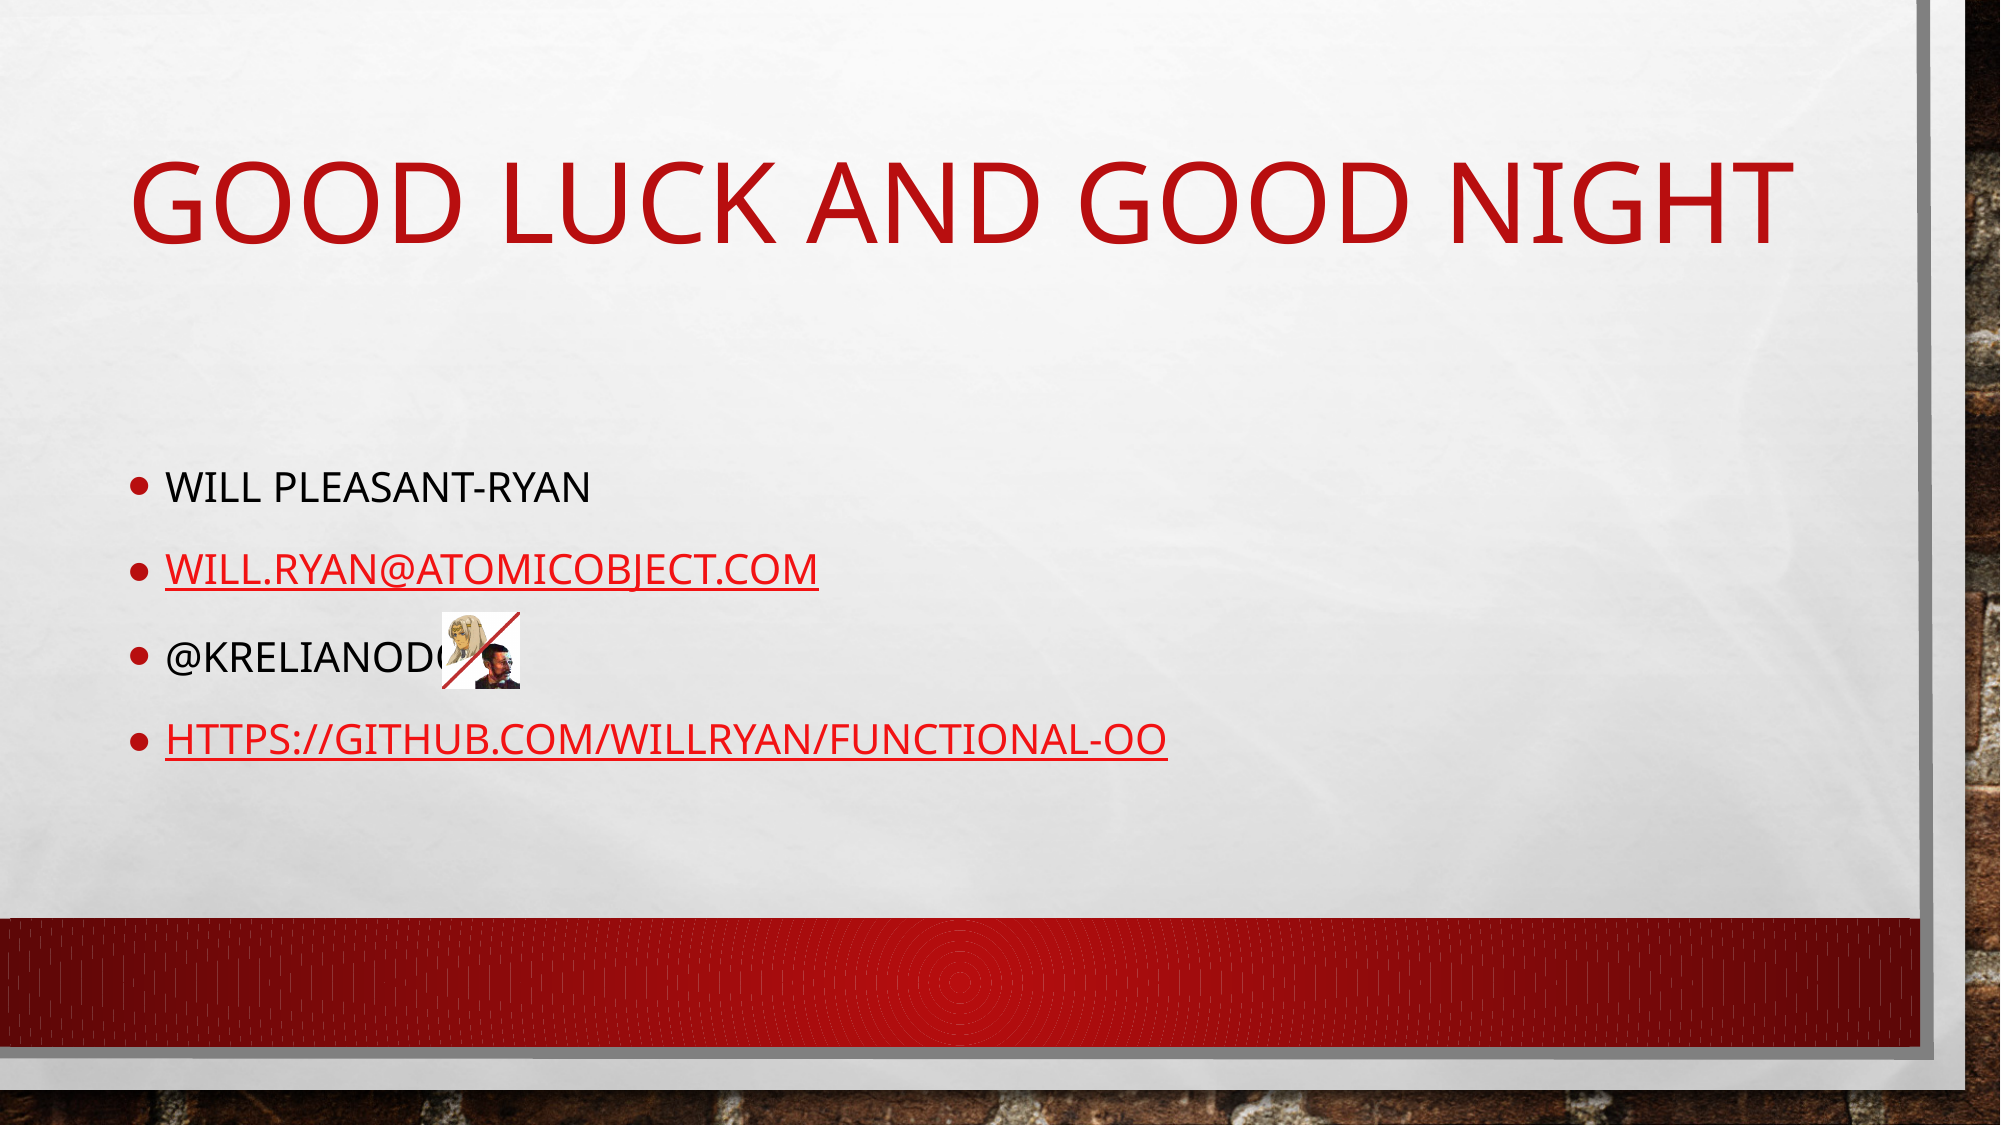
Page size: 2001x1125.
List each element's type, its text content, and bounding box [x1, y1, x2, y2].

picture [442, 612, 520, 690]
picture [0, 0, 2000, 1125]
title GOOD LUCK AND GOOD NIGHT [112, 112, 1818, 302]
list Will Pleasant-RYan will.ryan@atomicobject.com @KreliAnodos https://github.com/willryan/functional-oo [112, 338, 1818, 882]
